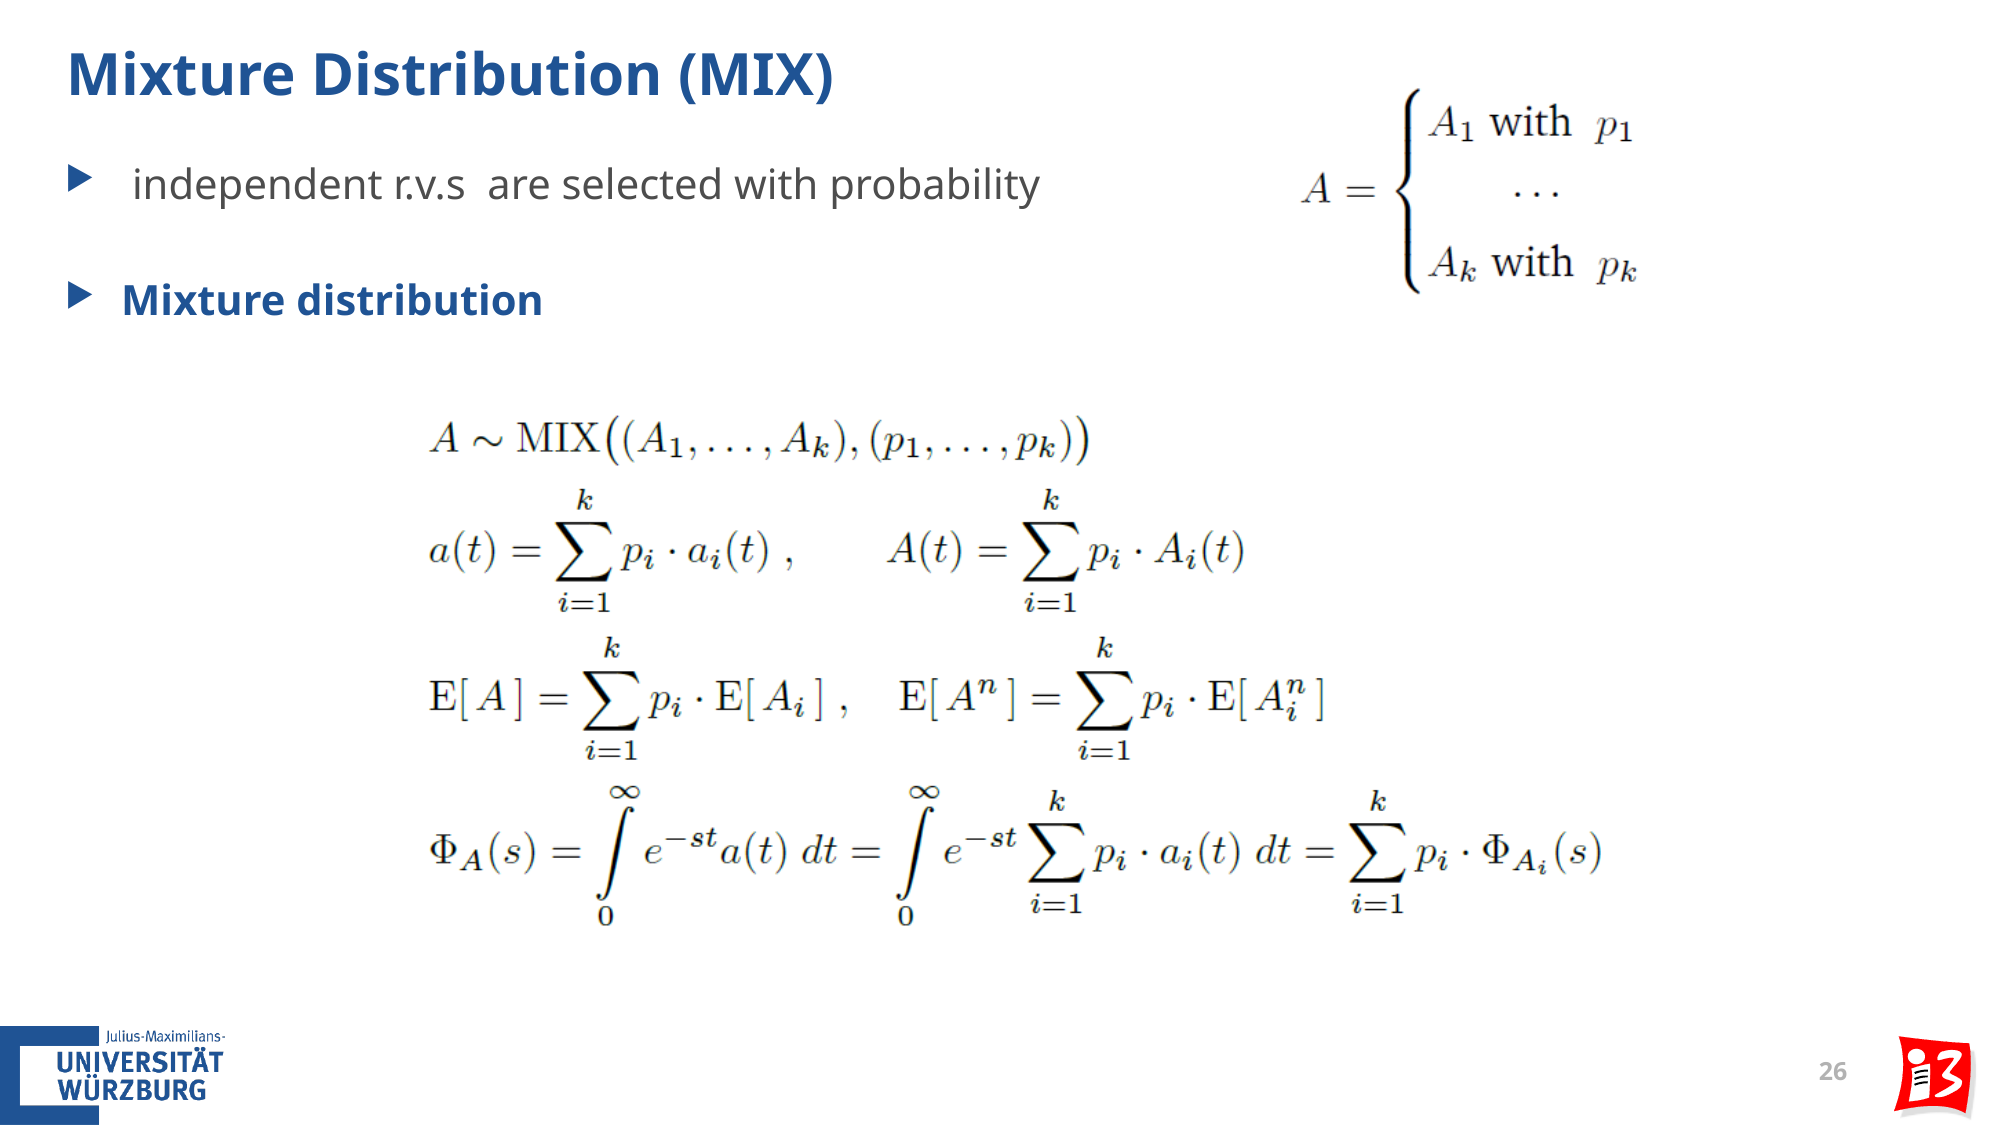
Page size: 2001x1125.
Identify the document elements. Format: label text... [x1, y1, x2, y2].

picture [0, 1026, 225, 1125]
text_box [362, 362, 1723, 944]
title Mixture Distribution (MIX) [51, 18, 1800, 126]
slide_number 26 [1412, 1042, 1863, 1103]
picture [1237, 58, 1723, 303]
